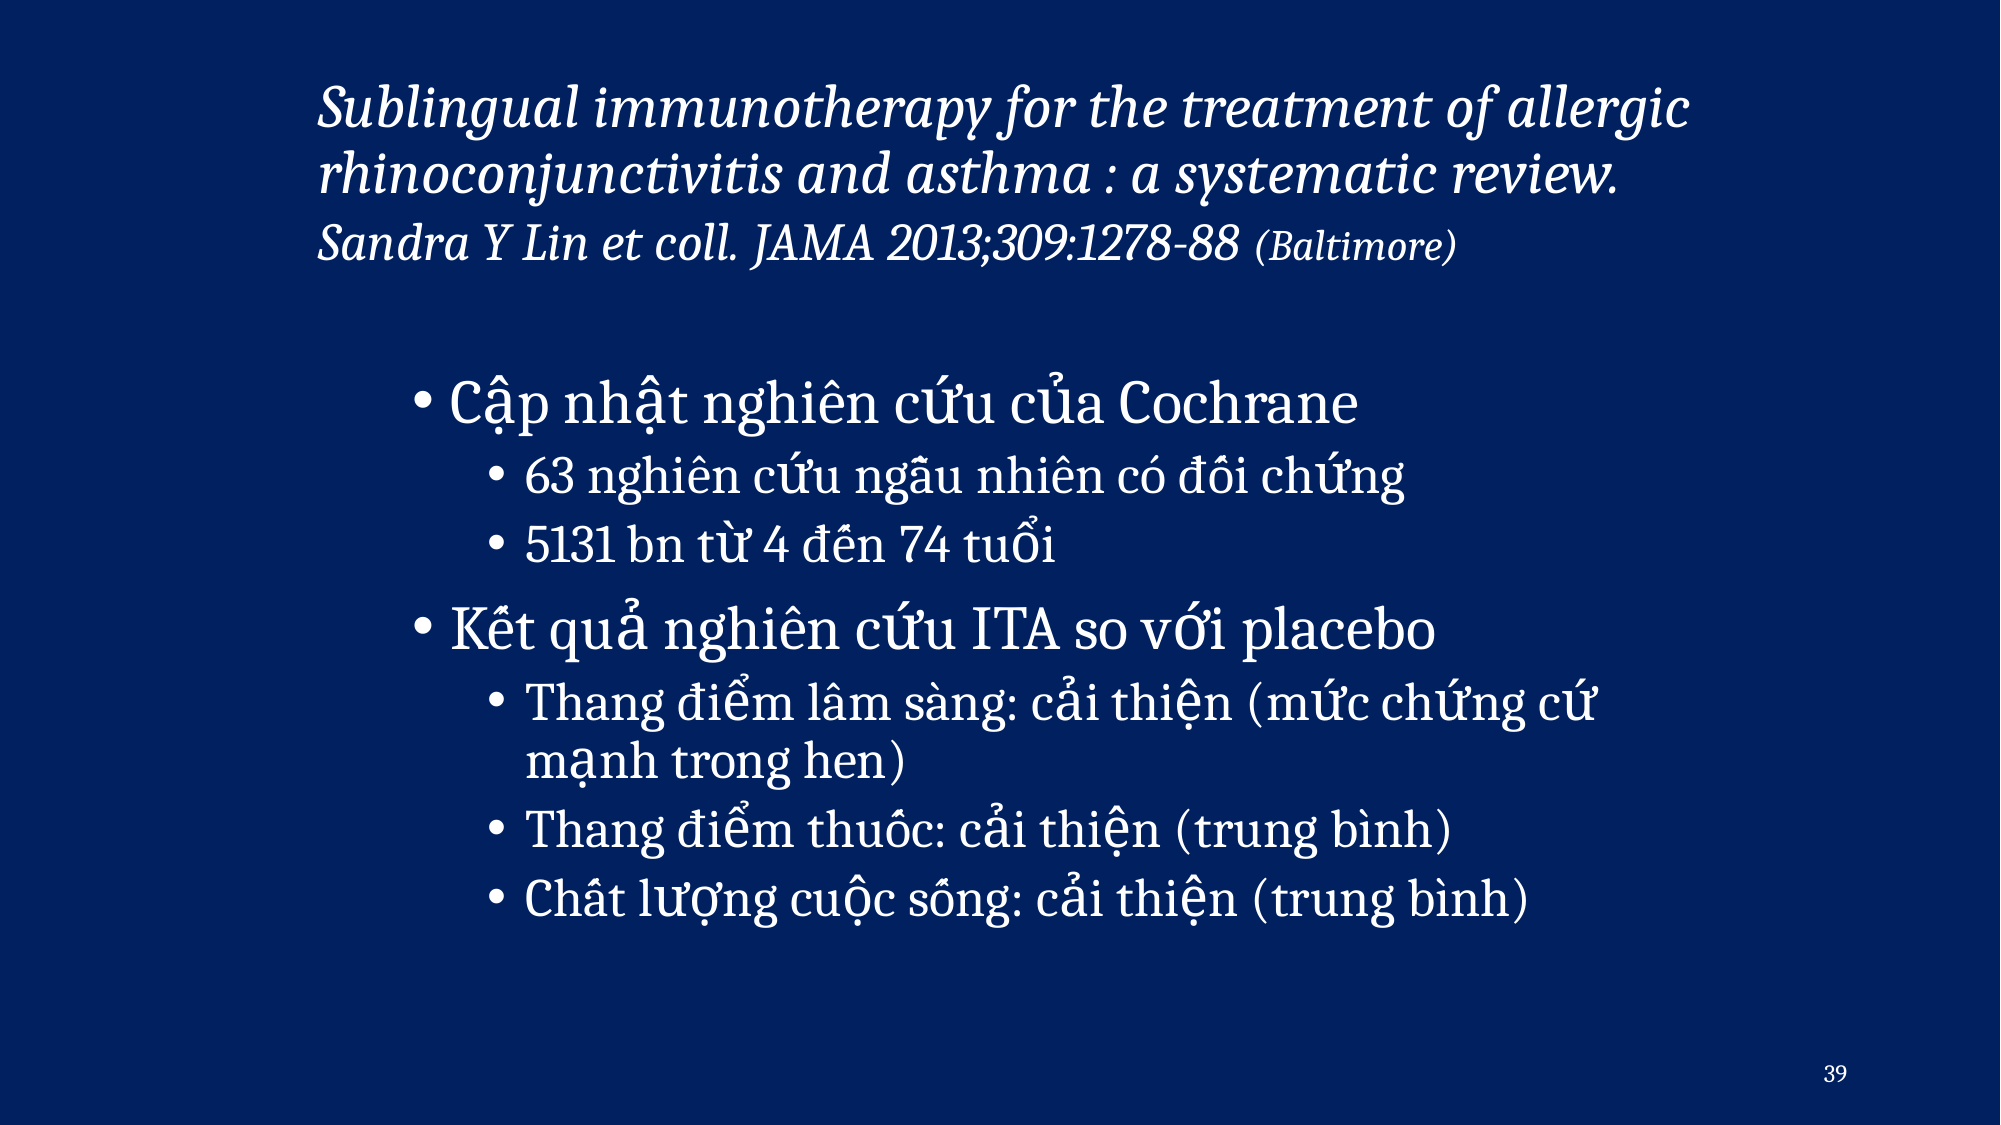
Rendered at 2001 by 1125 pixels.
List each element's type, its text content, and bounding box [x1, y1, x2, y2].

title Sublingual immunotherapy for the treatment of allergic rhinoconjunctivitis and asthma : a systematic review. Sandra Y Lin et coll. JAMA 2013;309:1278-88 (Baltimore) [303, 45, 1716, 350]
list Cập nhật nghiên cứu của Cochrane 63 nghiên cứu ngẫu nhiên có đối chứng 5131 bn từ 4 đến 74 tuổi Kết quả nghiên cứu ITA so với placebo Thang điểm lâm sàng: cải thiện (mức chứng cứ mạnh trong hen) Thang điểm thuốc: cải thiện (trung bình) Chất lượng cuộc sống: cải thiện (trung bình) [397, 361, 1716, 1083]
slide_number 39 [1412, 1042, 1863, 1103]
